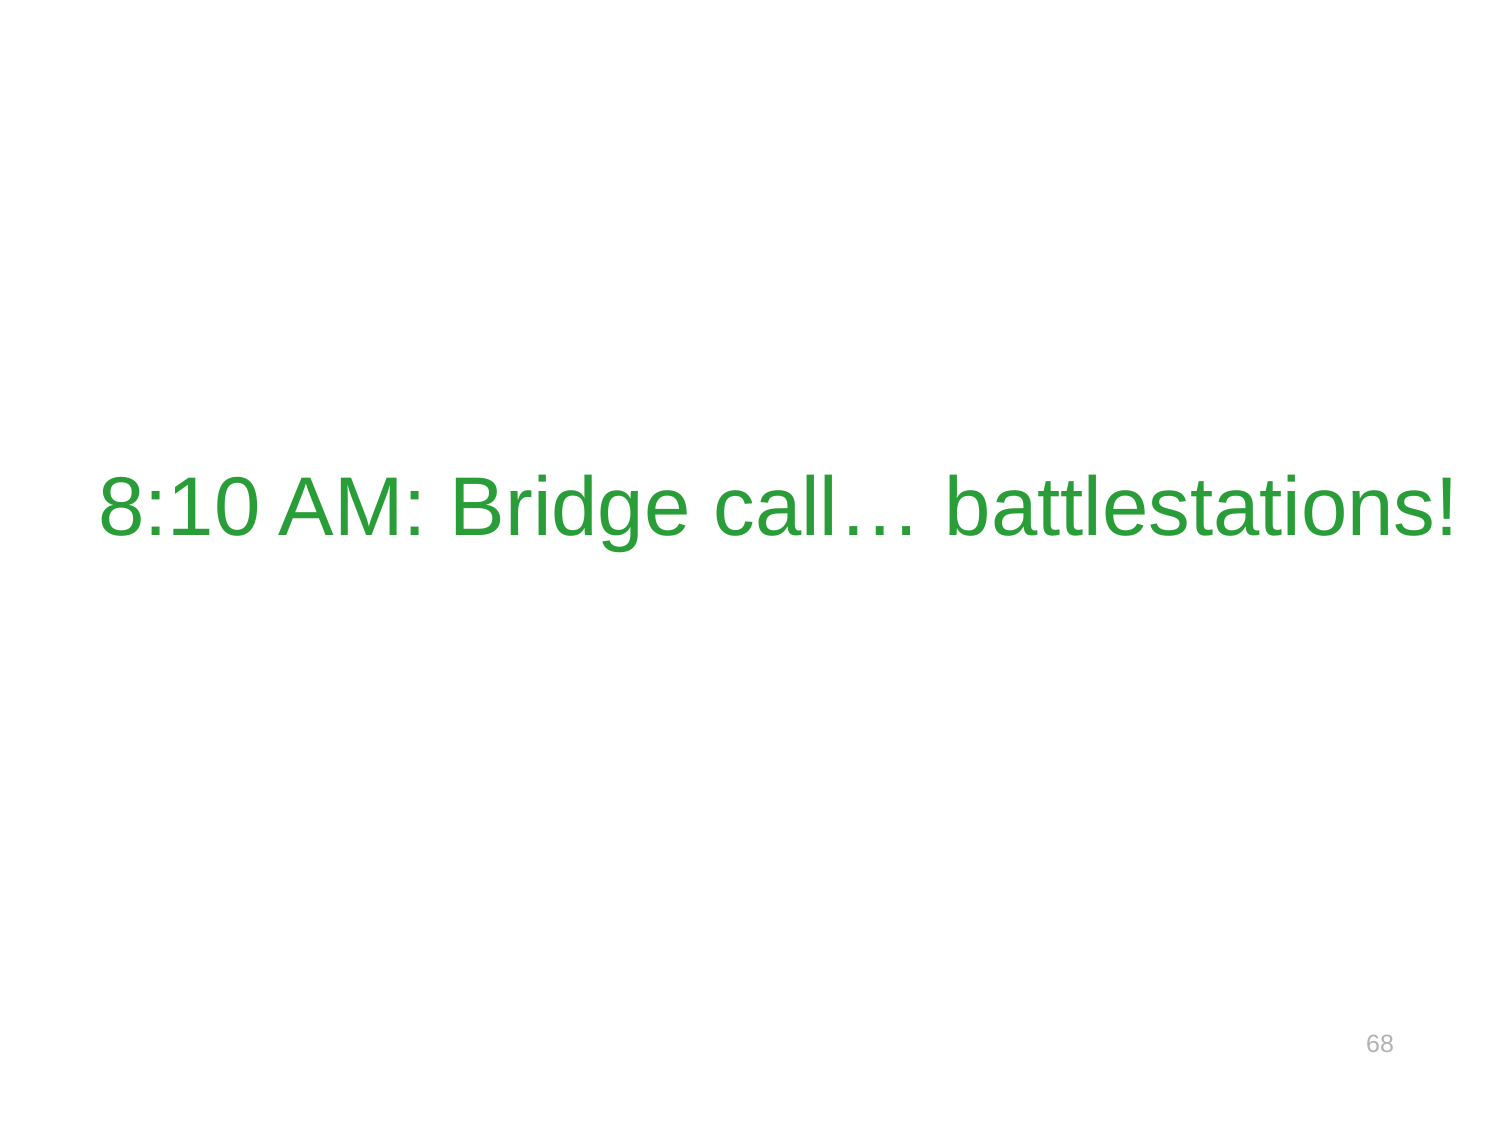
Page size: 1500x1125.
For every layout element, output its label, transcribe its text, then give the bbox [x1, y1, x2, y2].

footer 68 [934, 1012, 1410, 1073]
title 8:10 AM: Bridge call… battlestations! [87, 341, 1481, 663]
